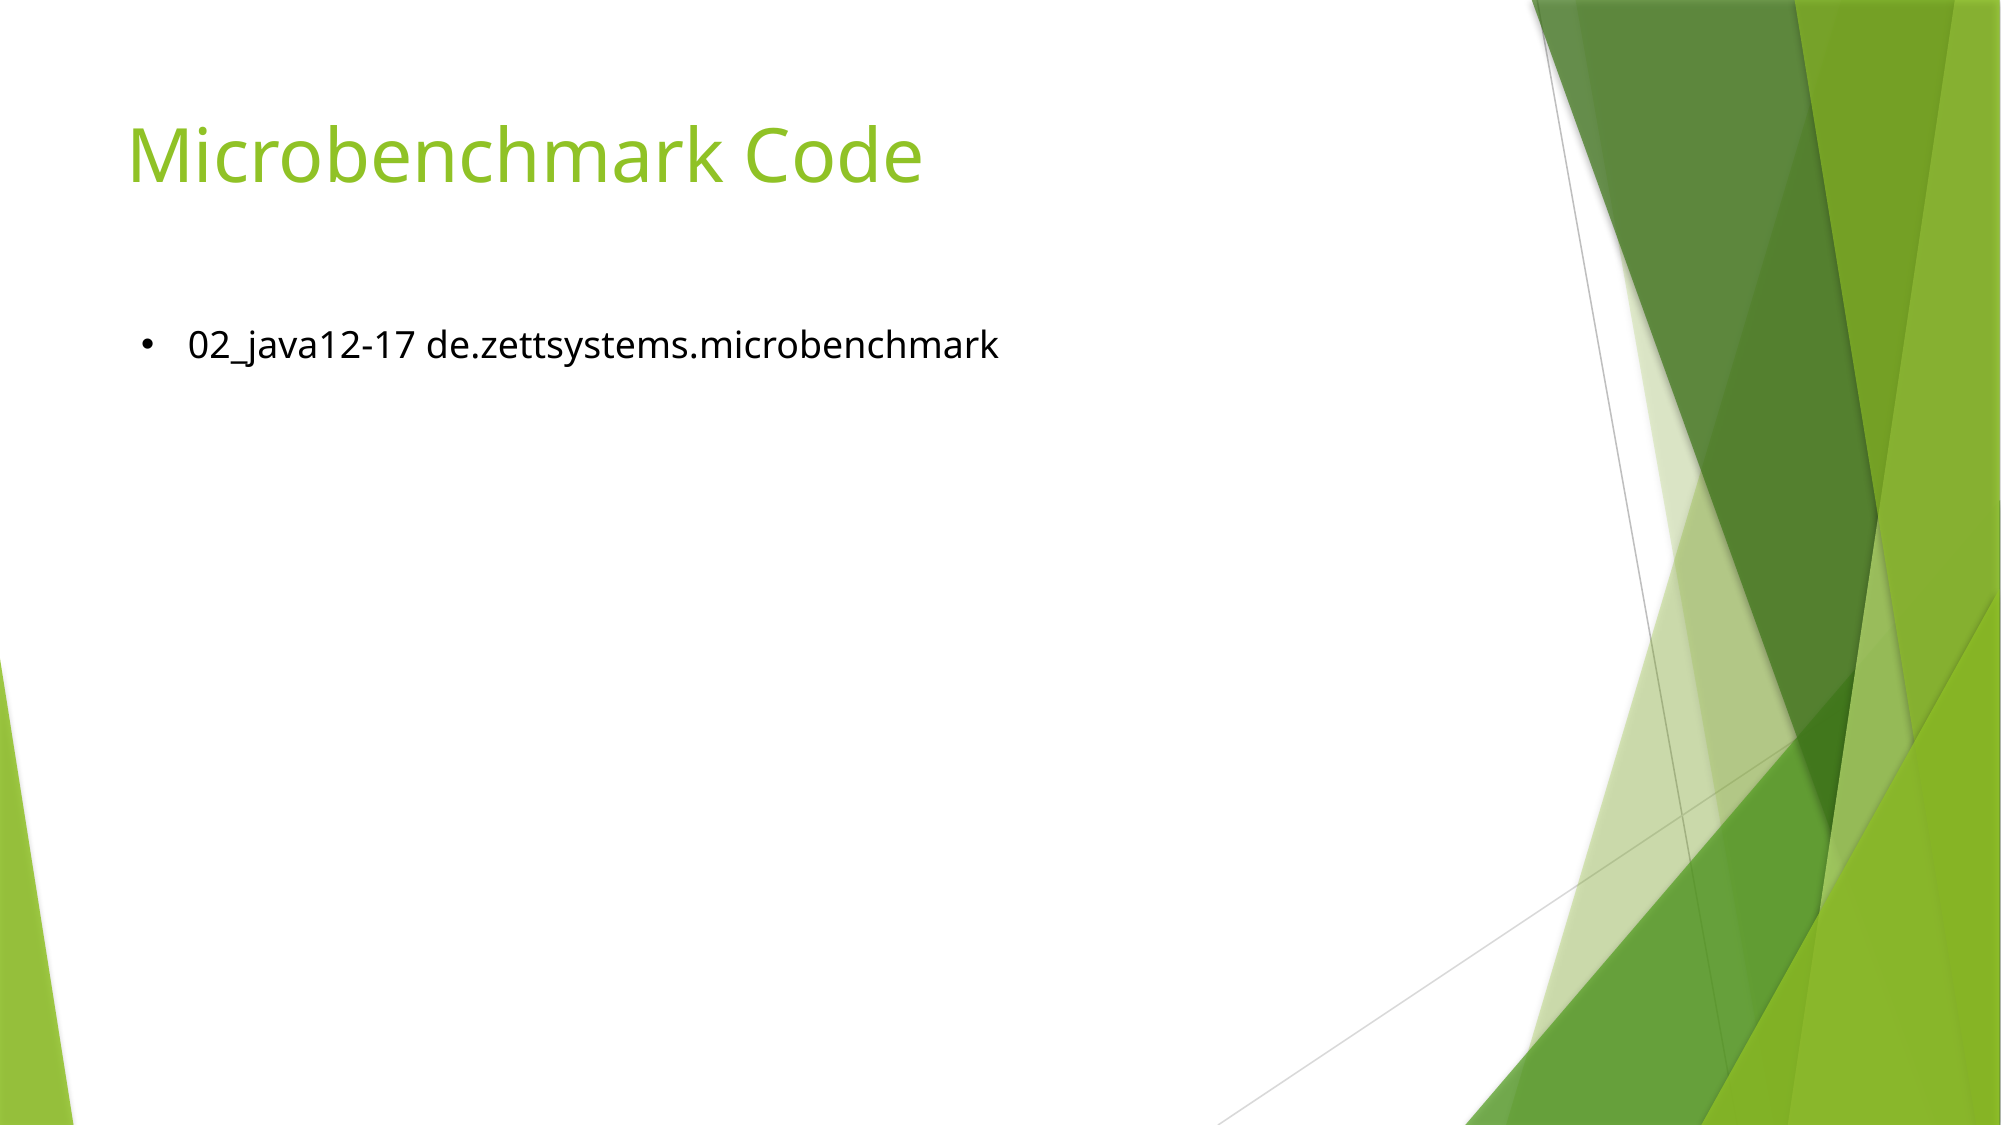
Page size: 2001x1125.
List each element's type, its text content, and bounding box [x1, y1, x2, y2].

title Microbenchmark Code [111, 99, 1522, 261]
text_box 02_java12-17 de.zettsystems.microbenchmark [126, 313, 1562, 419]
